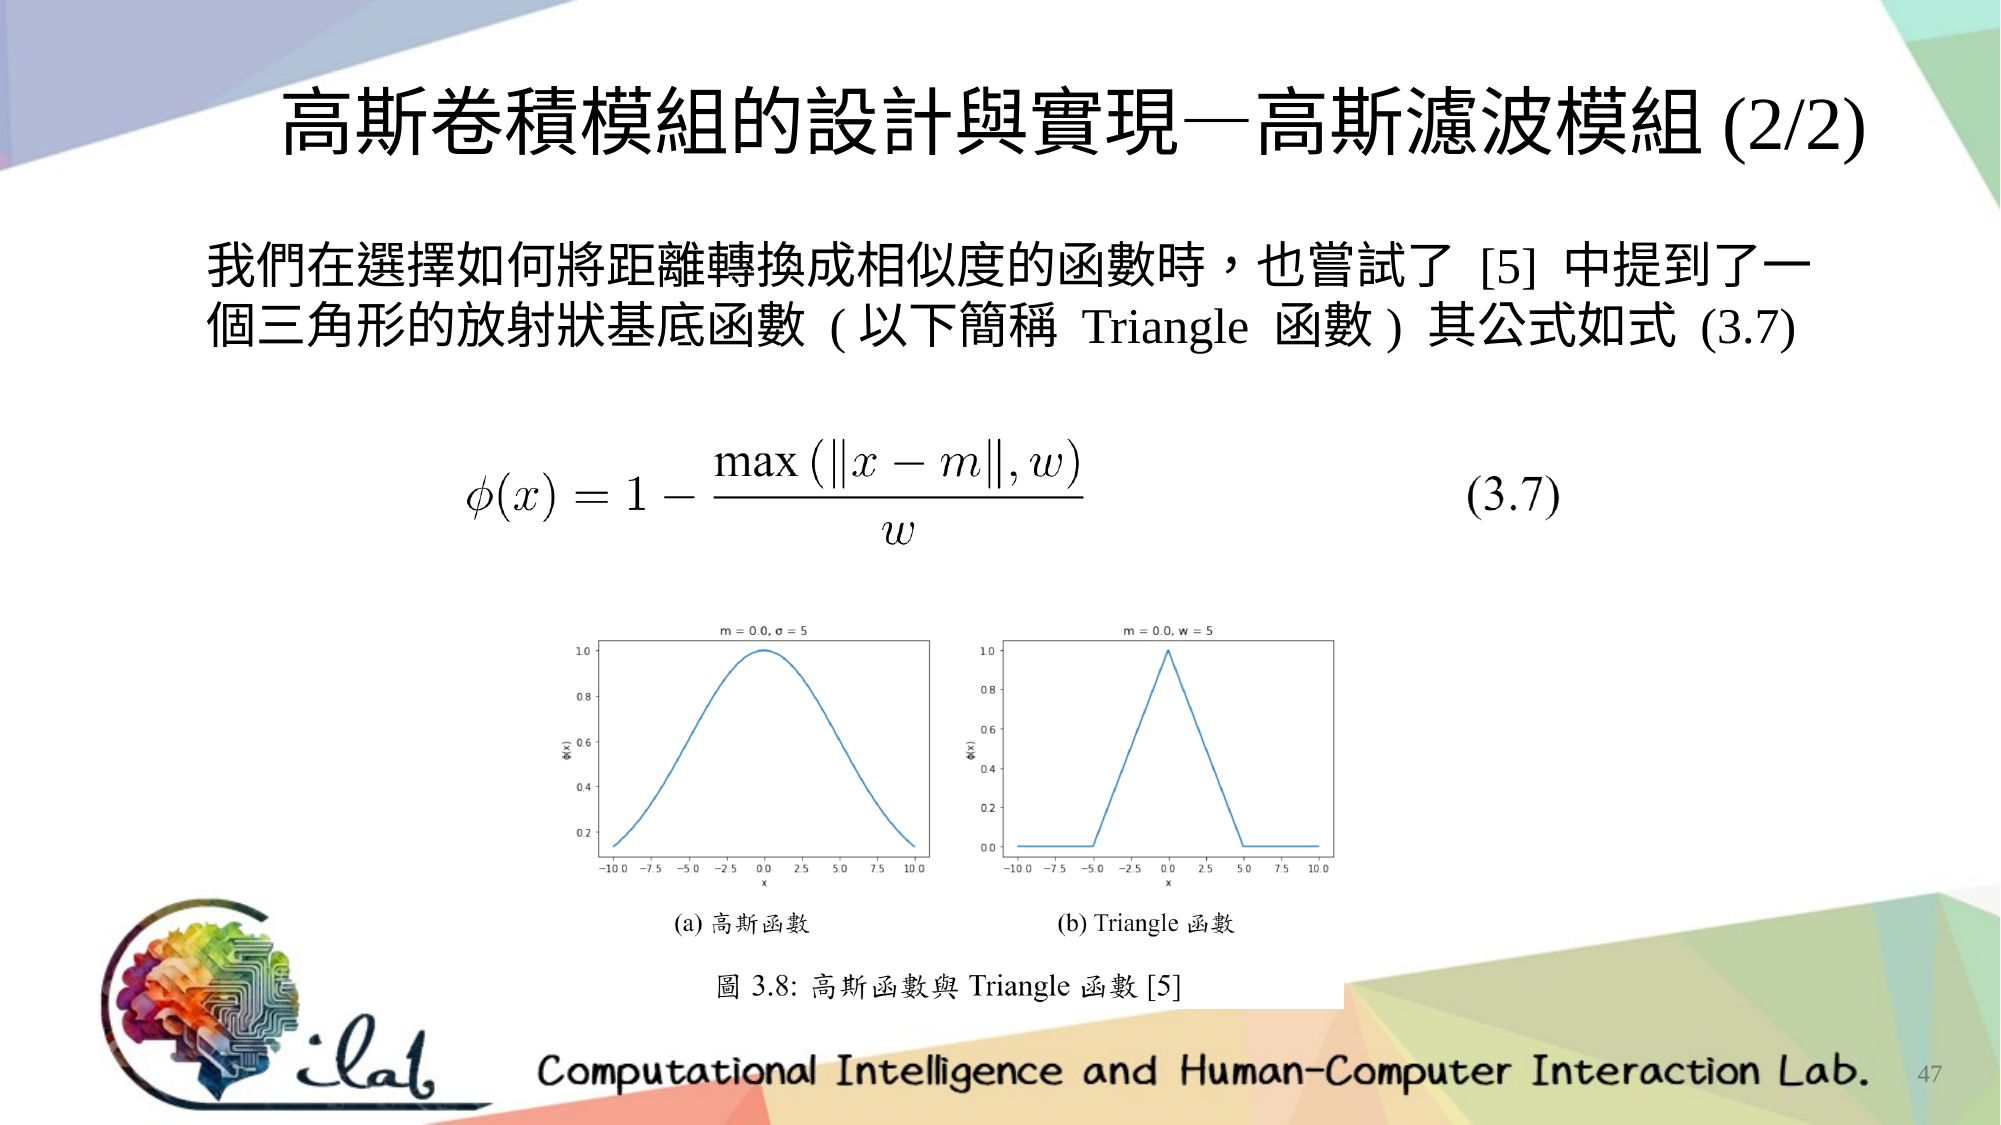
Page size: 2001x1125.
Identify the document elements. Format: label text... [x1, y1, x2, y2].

slide_number 47 [1507, 1042, 1958, 1103]
picture [0, 0, 2001, 1125]
text_box 高斯卷積模組的設計與實現—高斯濾波模組(2/2) [264, 67, 1883, 173]
text_box 我們在選擇如何將距離轉換成相似度的函數時，也嘗試了 [5] 中提到了一個三角形的放射狀基底函數 (以下簡稱 Triangle 函數) 其公式如式 (3.7) [191, 226, 1835, 422]
